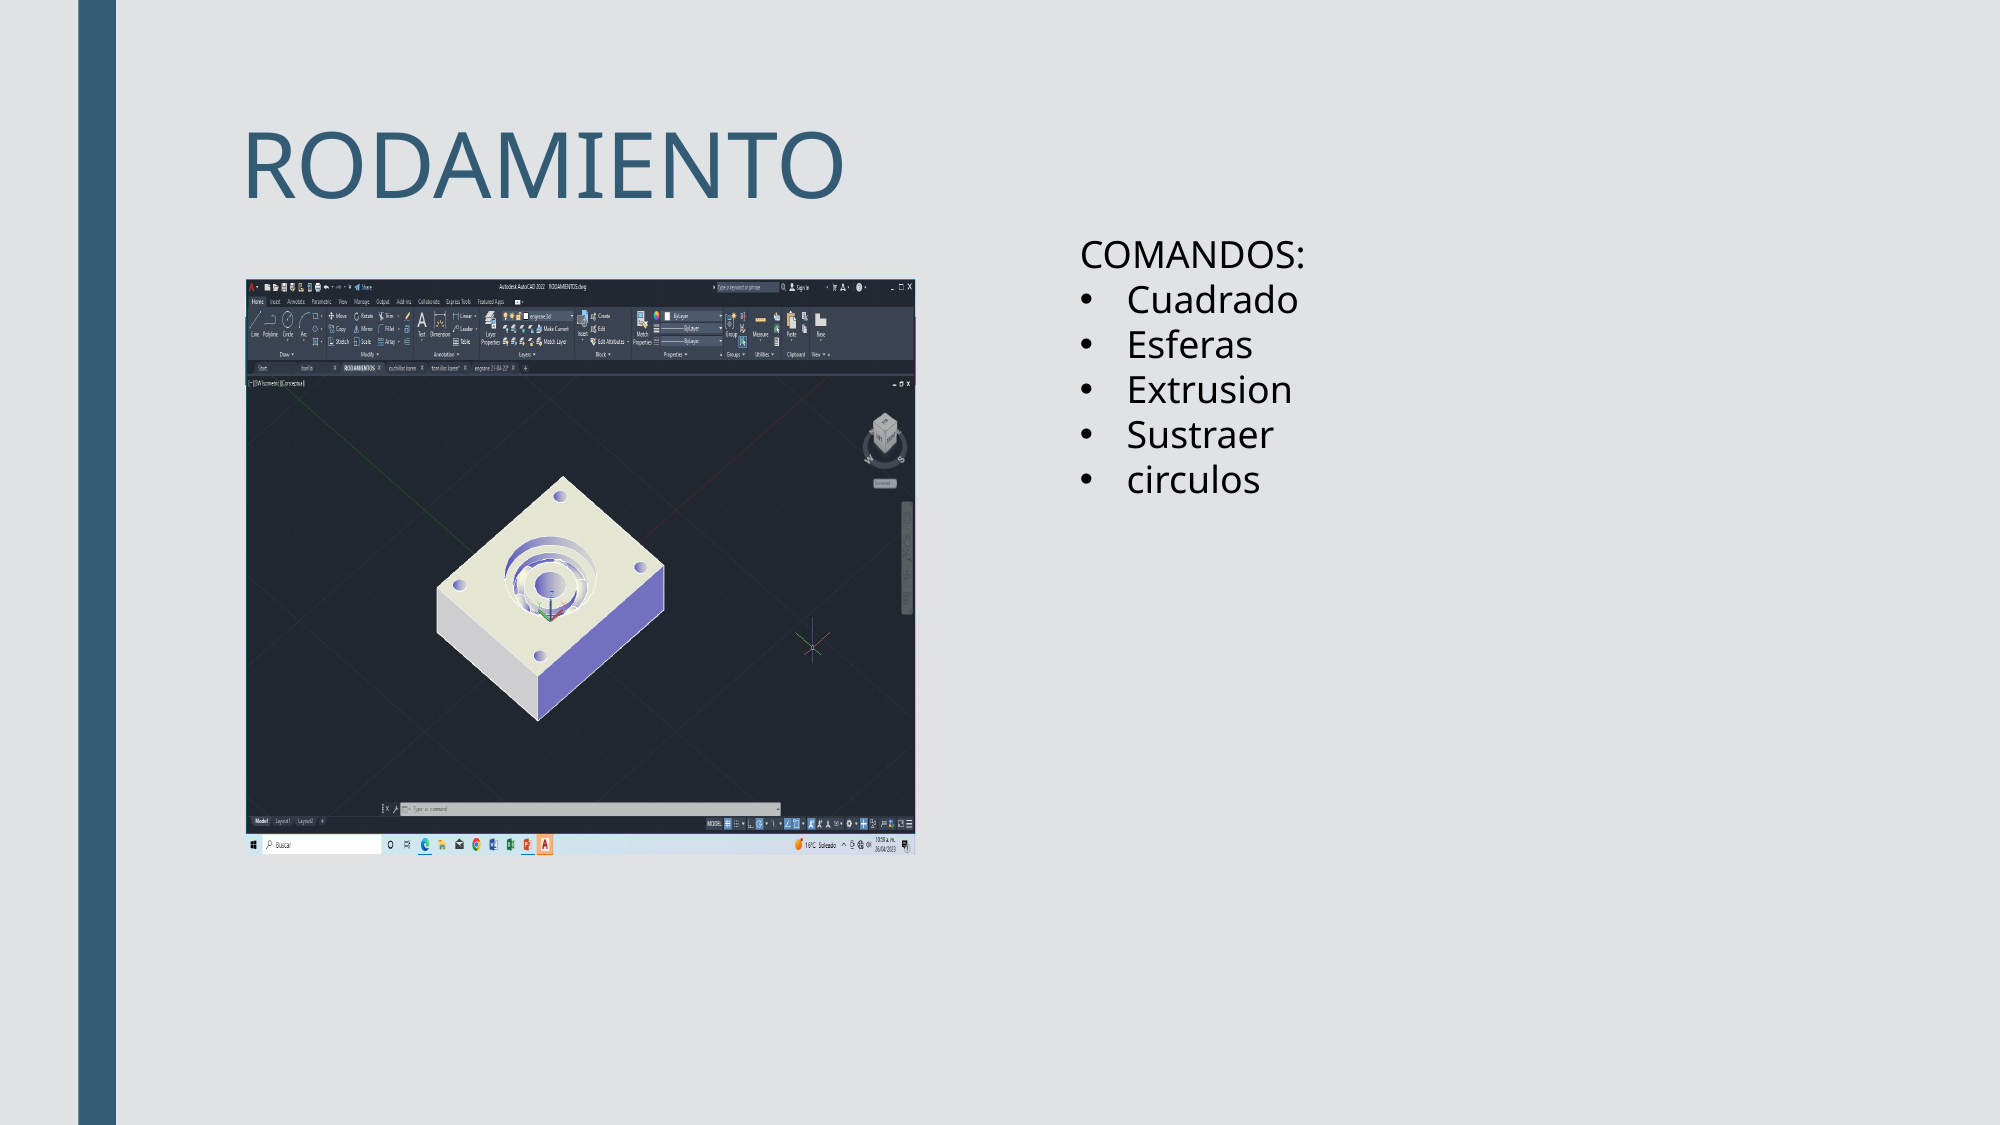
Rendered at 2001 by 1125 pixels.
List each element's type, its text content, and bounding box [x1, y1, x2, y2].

title RODAMIENTO [225, 112, 1800, 357]
picture [245, 281, 916, 855]
text_box COMANDOS: Cuadrado Esferas Extrusion Sustraer circulos [1064, 223, 1815, 509]
